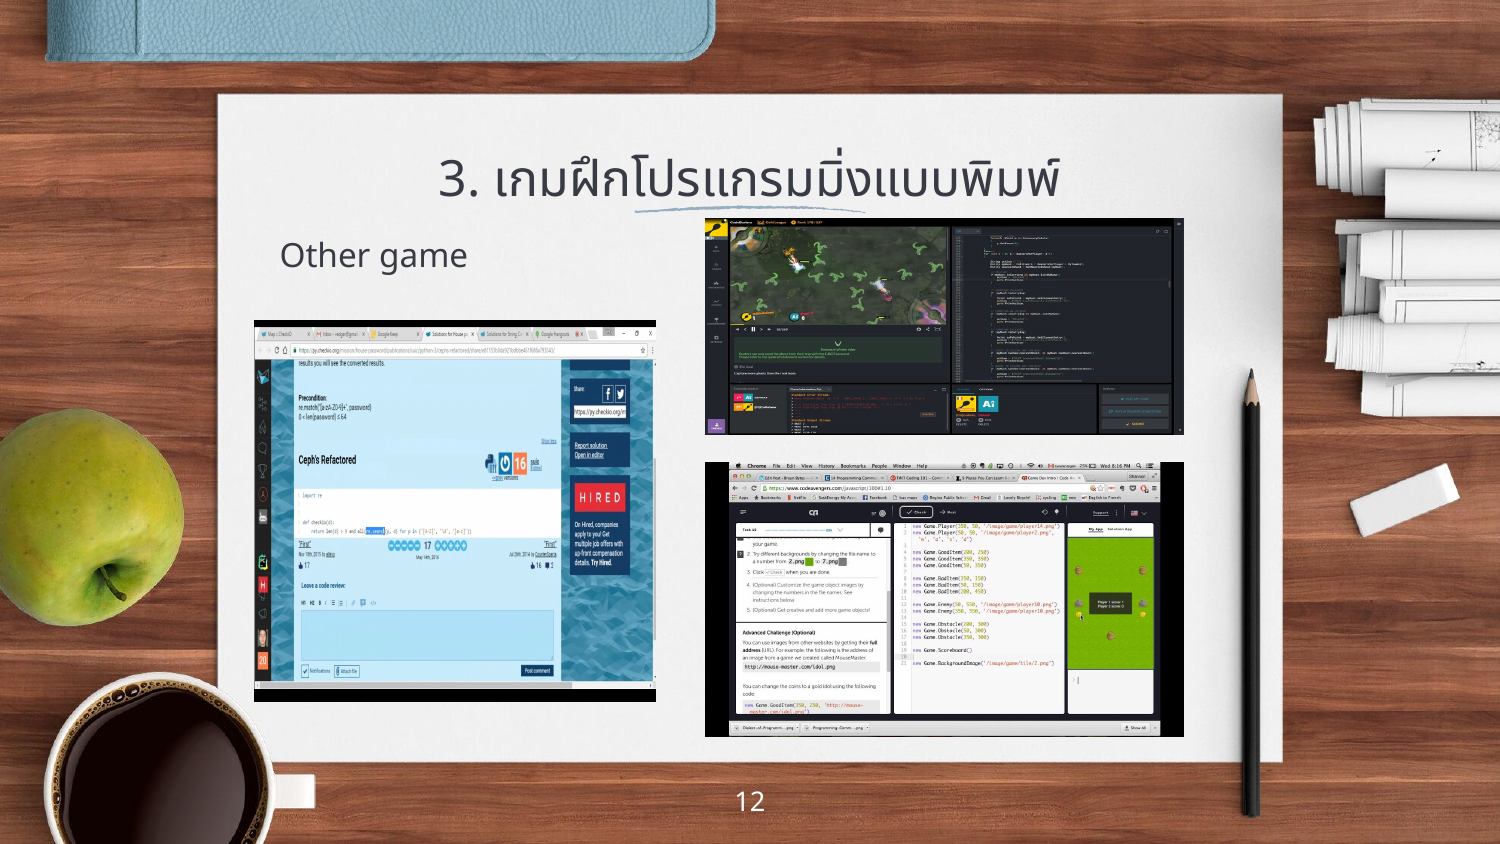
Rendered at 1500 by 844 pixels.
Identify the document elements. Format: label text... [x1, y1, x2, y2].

slide_number 12 [705, 762, 795, 844]
title 3. เกมฝึกโปรแกรมมิ่งแบบพิมพ์ [267, 132, 1233, 207]
list Other game [267, 234, 1233, 712]
picture [0, 0, 1500, 844]
